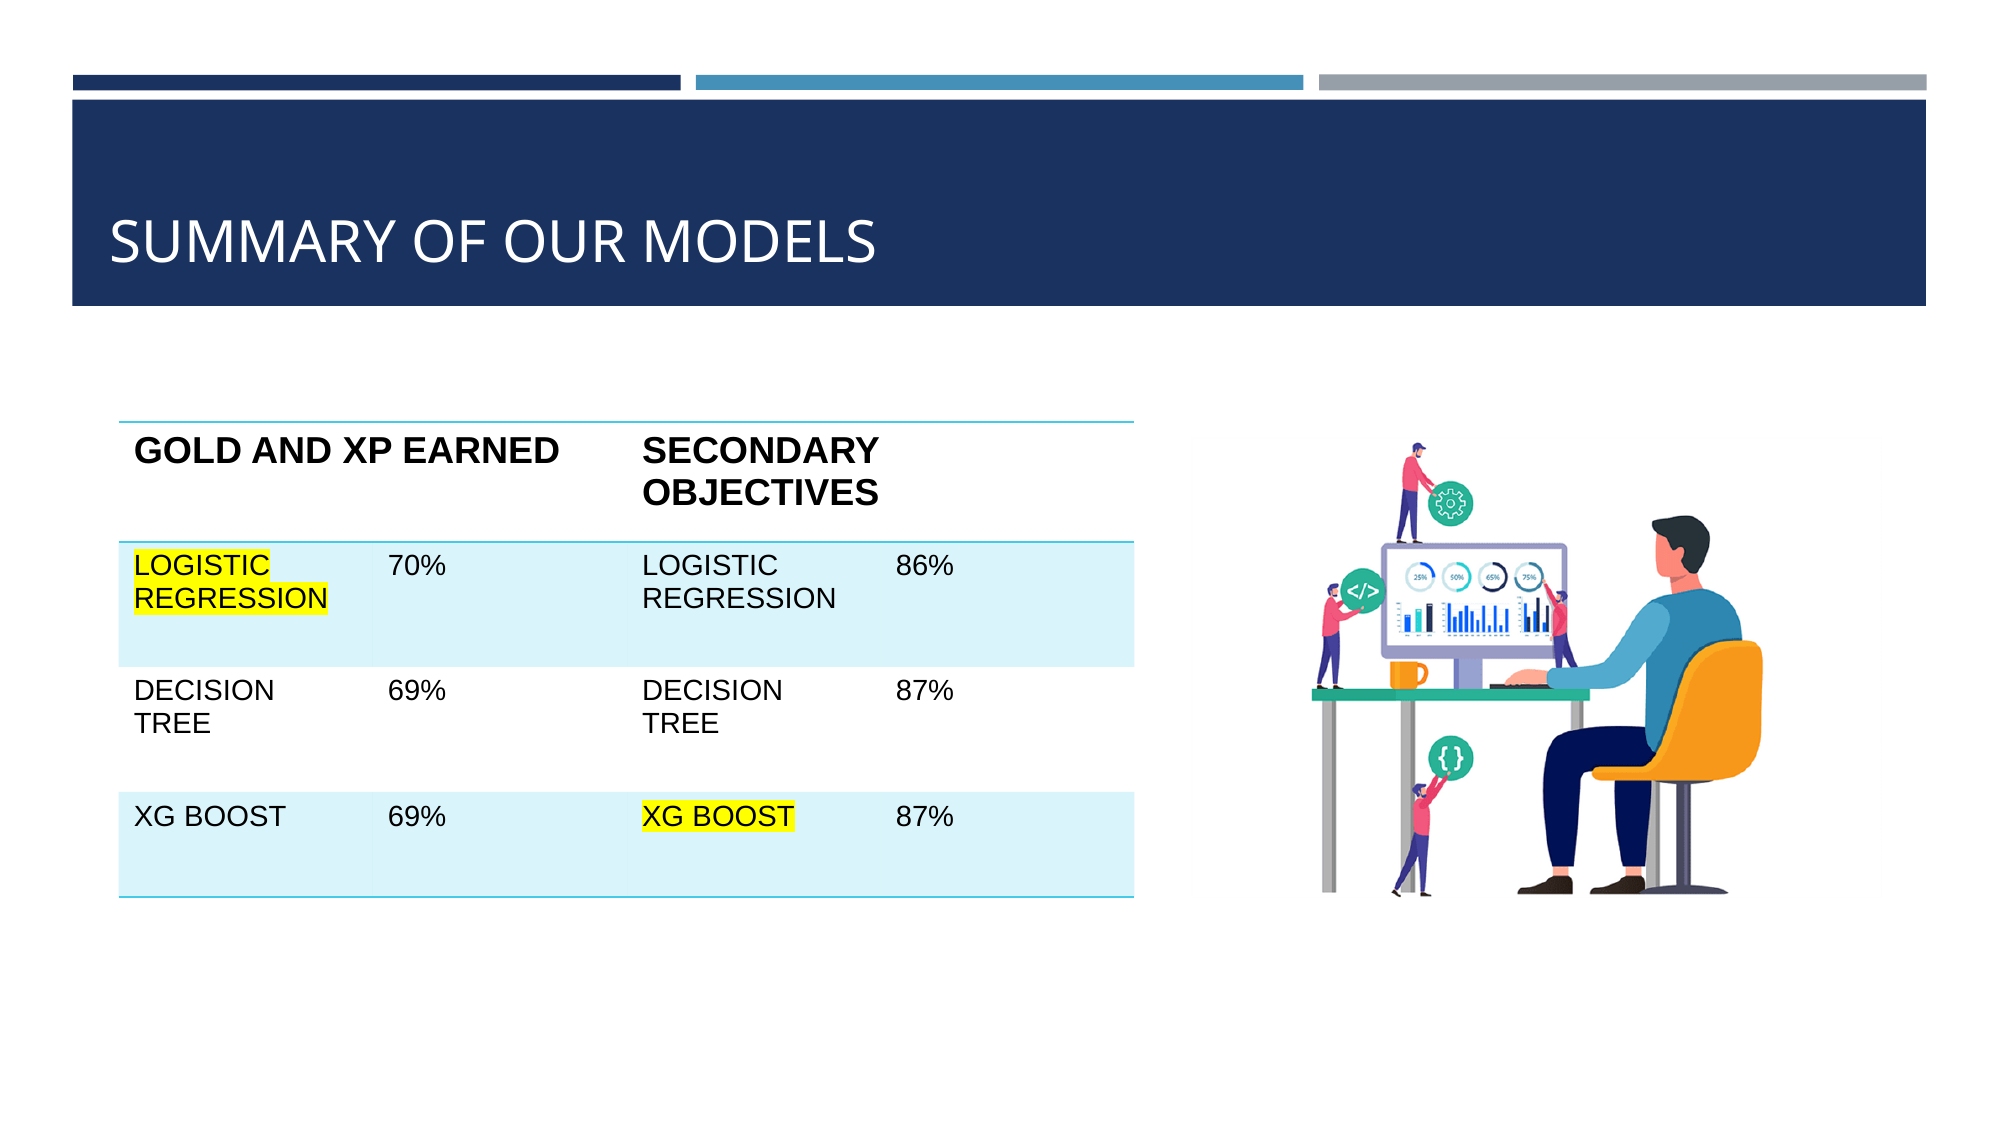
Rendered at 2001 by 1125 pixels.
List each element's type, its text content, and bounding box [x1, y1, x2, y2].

table_cell 69% [373, 667, 627, 792]
table_header SECONDARY OBJECTIVES [627, 423, 1134, 541]
table_cell DECISION TREE [627, 667, 881, 792]
picture [1190, 436, 1882, 898]
table_cell 70% [373, 543, 627, 667]
table_cell XG BOOST [627, 792, 881, 896]
table_header GOLD AND XP EARNED [119, 423, 627, 541]
title SUMMARY OF OUR MODELS [94, 119, 1904, 282]
table_cell 87% [881, 667, 1134, 792]
table_cell 86% [881, 543, 1134, 667]
table_cell XG BOOST [119, 792, 373, 896]
table_cell LOGISTIC REGRESSION [627, 543, 881, 667]
table_cell 69% [373, 792, 627, 896]
table_cell DECISION TREE [119, 667, 373, 792]
table_cell 87% [881, 792, 1134, 896]
table_cell LOGISTIC REGRESSION [119, 543, 373, 667]
